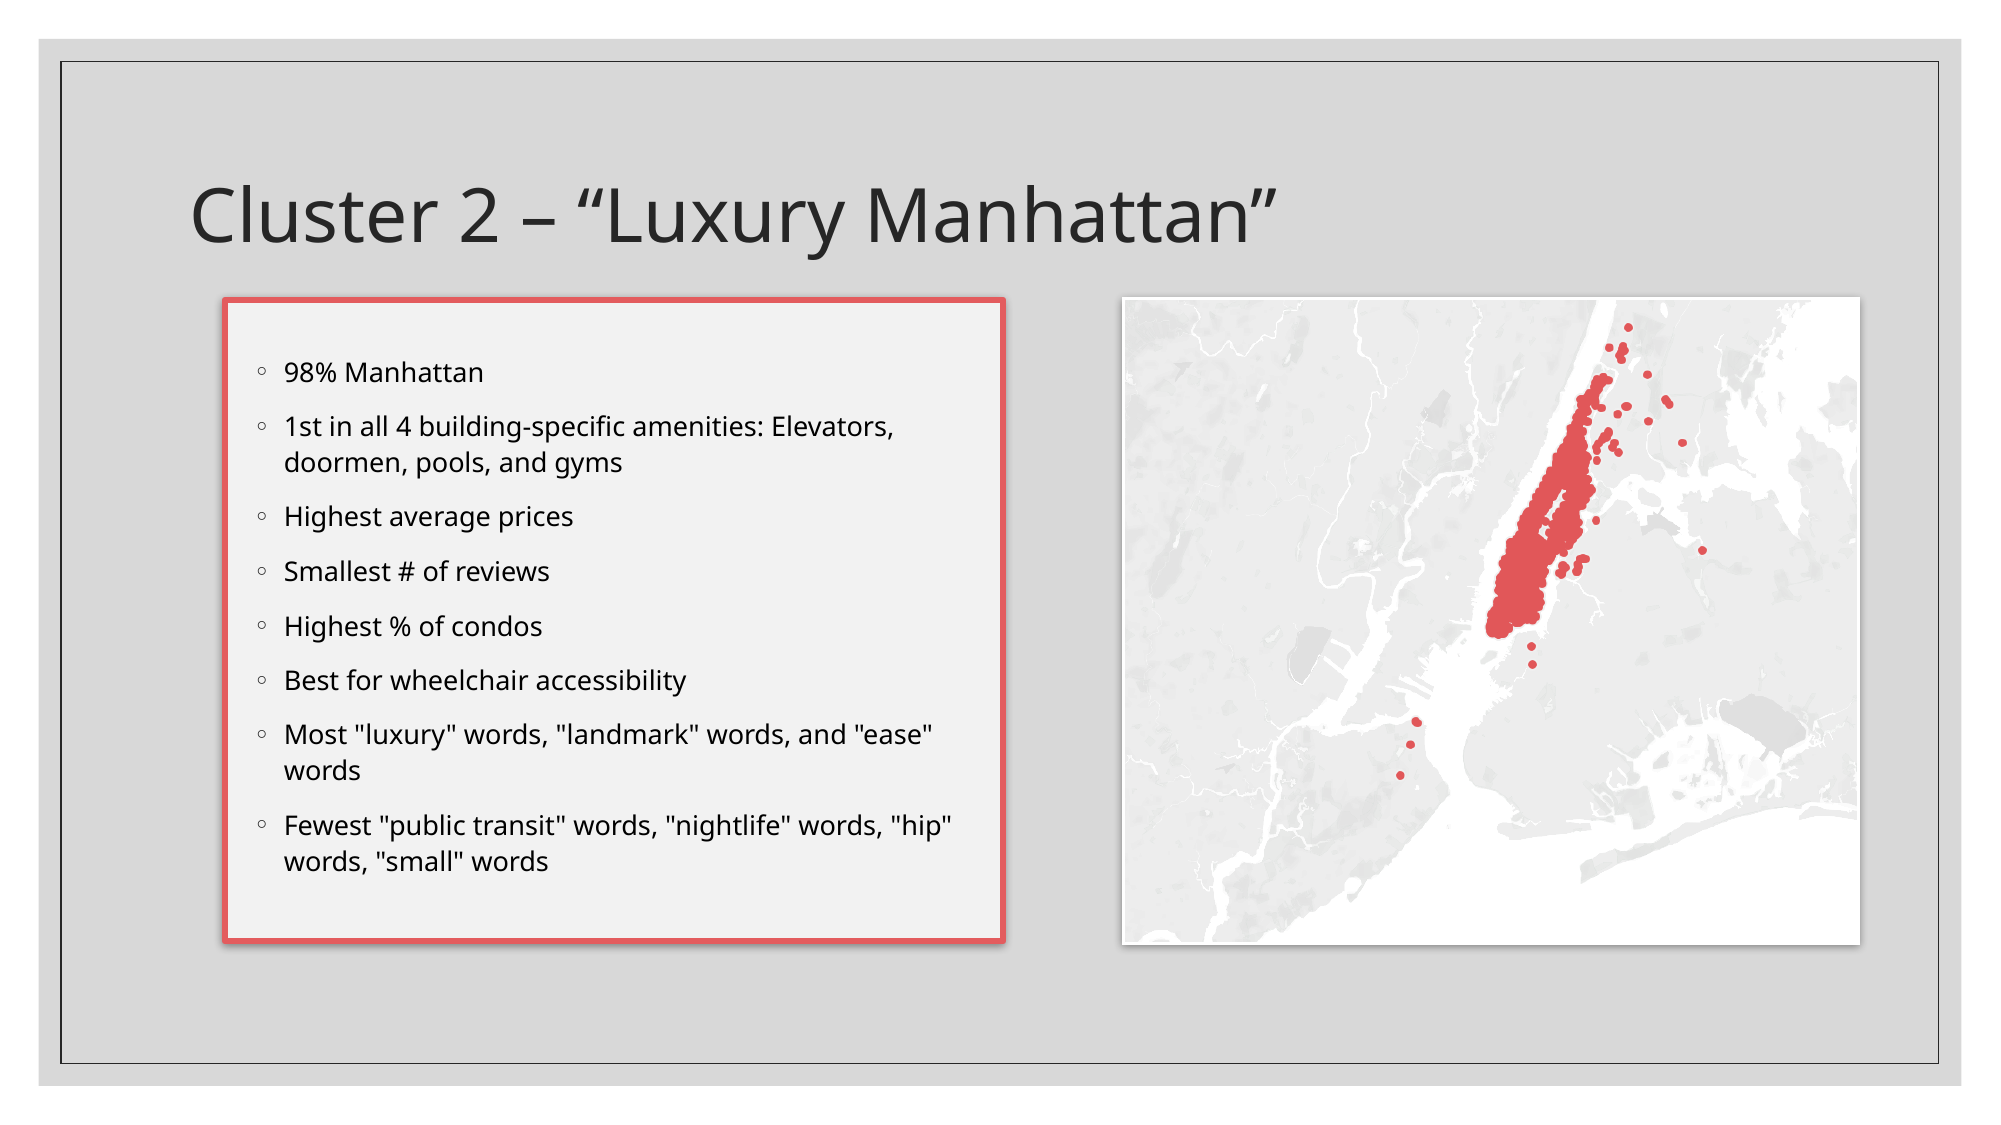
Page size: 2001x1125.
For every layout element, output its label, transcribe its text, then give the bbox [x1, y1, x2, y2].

picture [1124, 299, 1857, 942]
title Cluster 2 – “Luxury Manhattan” [174, 105, 1825, 331]
list 98% Manhattan 1st in all 4 building-specific amenities: Elevators, doormen, pools, and gyms Highest average prices Smallest # of reviews Highest % of condos Best for wheelchair accessibility Most "luxury" words, "landmark" words, and "ease" words Fewest "public transit" words, "nightlife" words, "hip" words, "small" words [238, 344, 990, 897]
text_box [224, 299, 1004, 942]
